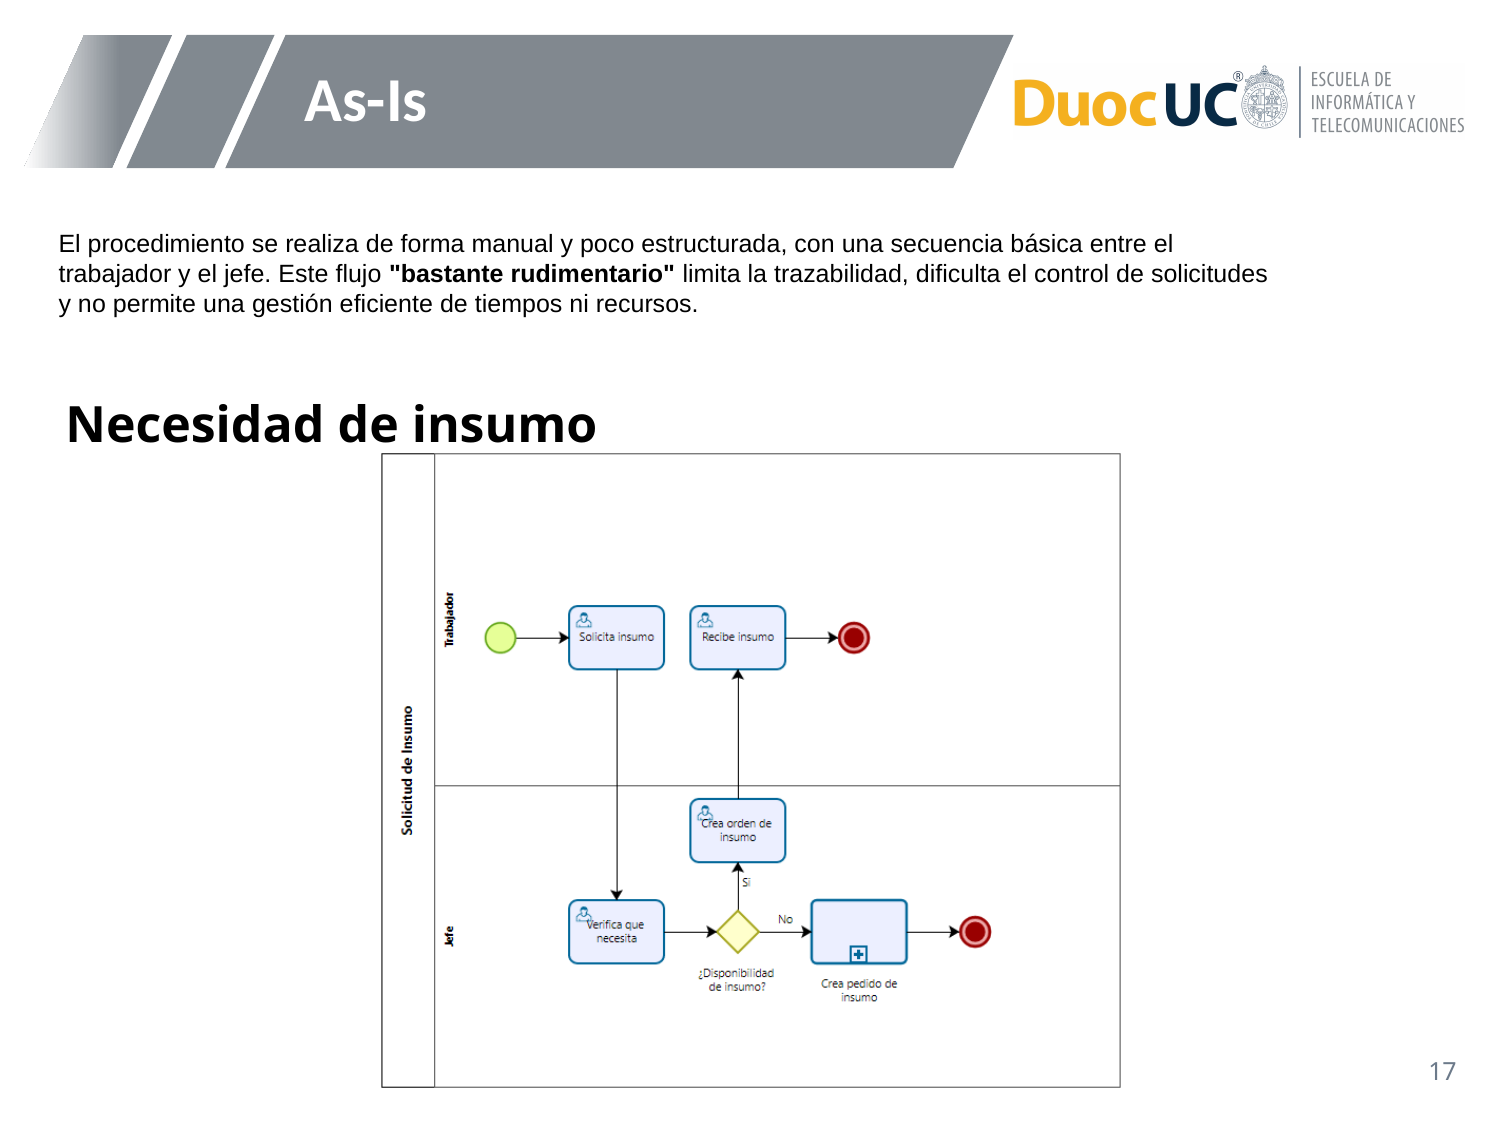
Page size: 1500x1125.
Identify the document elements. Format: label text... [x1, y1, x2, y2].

picture [373, 448, 1127, 1093]
text_box Necesidad de insumo [50, 377, 697, 487]
text_box El procedimiento se realiza de forma manual y poco estructurada, con una secuencia básica entre el trabajador y el jefe. Este flujo "bastante rudimentario" limita la trazabilidad, dificulta el control de solicitudes y no permite una gestión eficiente de tiempos ni recursos. [43, 212, 1297, 333]
picture [1013, 63, 1465, 140]
title As-Is [289, 34, 993, 169]
